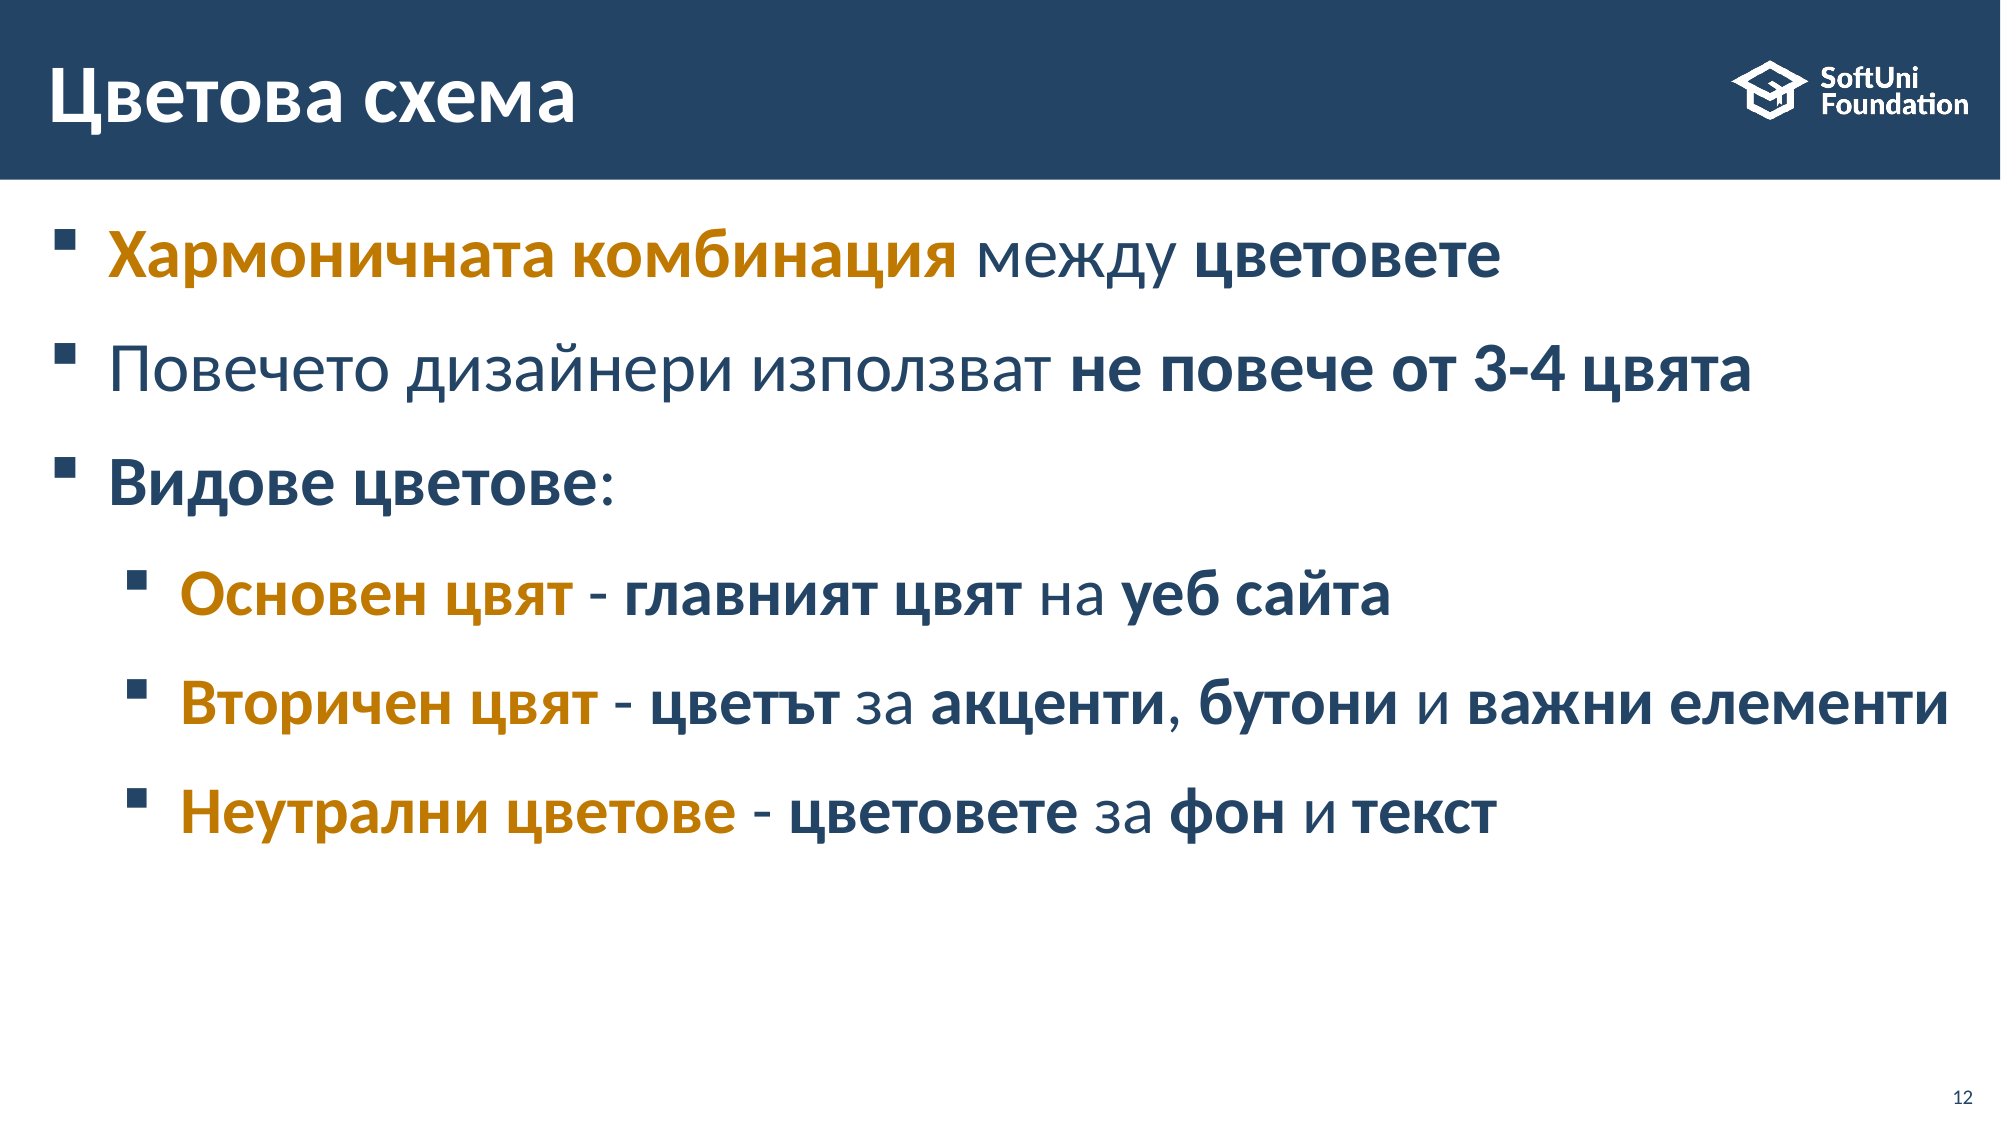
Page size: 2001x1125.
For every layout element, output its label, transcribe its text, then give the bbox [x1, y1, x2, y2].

title Цветова схема [31, 16, 1716, 162]
slide_number 12 [1927, 1067, 1989, 1117]
list Хармоничната комбинация между цветовете Повечето дизайнери използват не повече от 3-4 цвята Видове цветове: Основен цвят - главният цвят на уеб сайта Вторичен цвят - цветът за акценти, бутони и важни елементи Неутрални цветове - цветовете за фон и текст [31, 196, 1970, 1104]
picture [1731, 60, 1968, 120]
